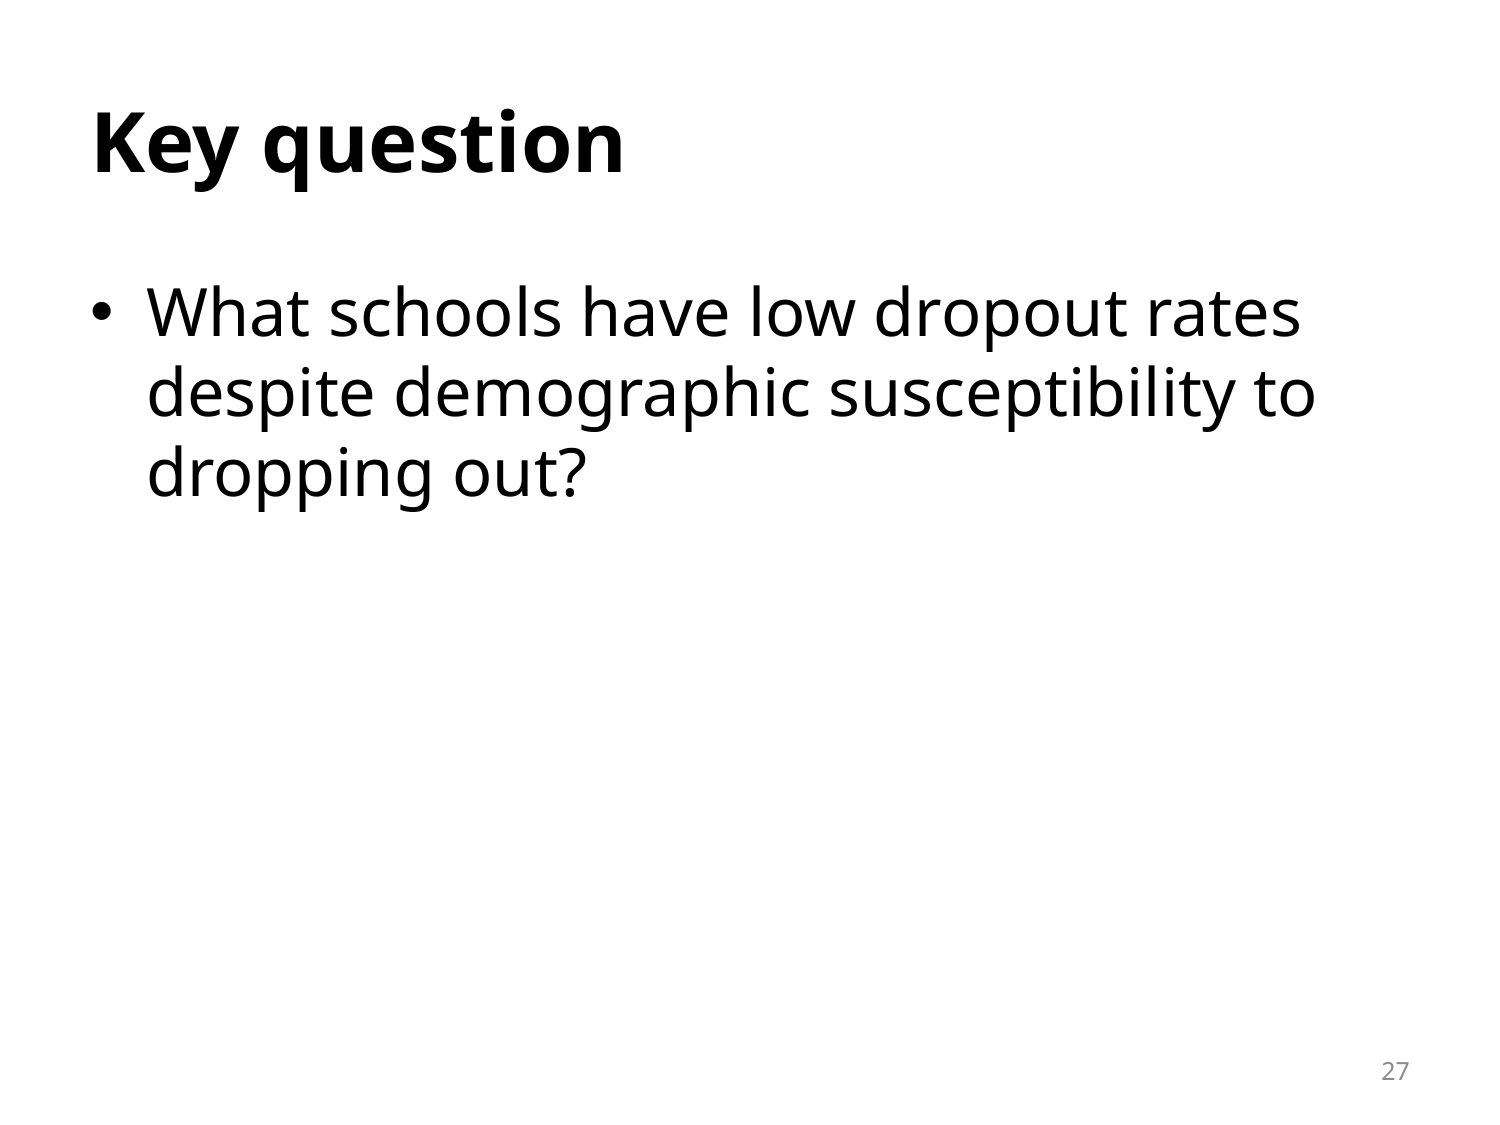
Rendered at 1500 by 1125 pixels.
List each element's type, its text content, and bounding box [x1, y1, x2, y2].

slide_number 27 [1074, 1042, 1425, 1103]
list What schools have low dropout rates despite demographic susceptibility to dropping out? [75, 262, 1425, 1005]
title Key question [75, 45, 1425, 233]
